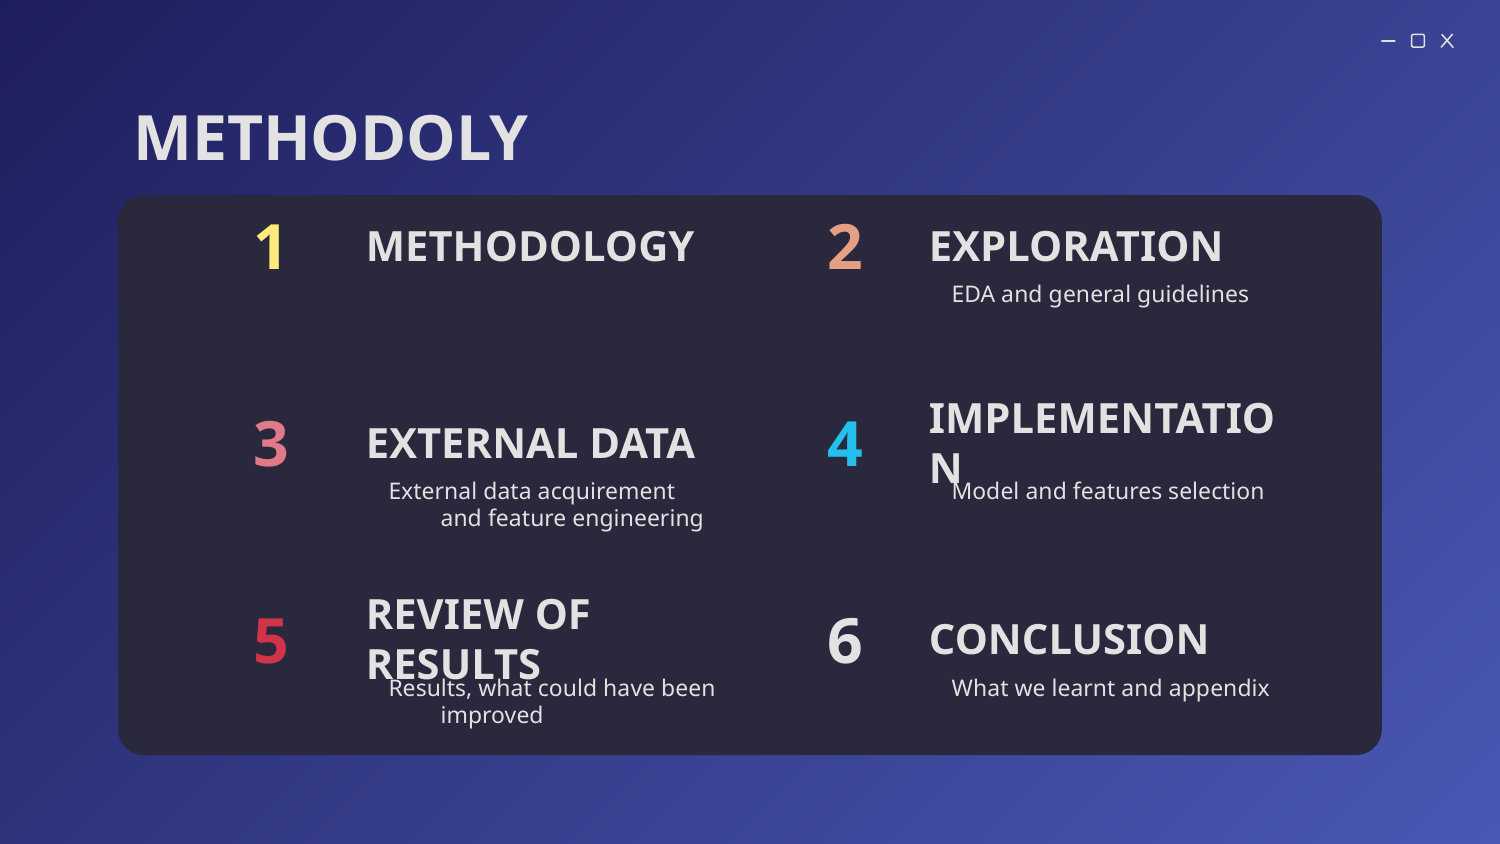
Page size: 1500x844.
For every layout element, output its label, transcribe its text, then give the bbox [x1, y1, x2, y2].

text_box Results, what could have been improved [350, 658, 734, 772]
subtitle EDA and general guidelines [914, 264, 1298, 378]
subtitle External data acquirement and feature engineering [350, 461, 735, 575]
subtitle Model and features selection [914, 461, 1298, 575]
title EXTERNAL DATA [350, 399, 735, 461]
text_box What we learnt and appendix [913, 658, 1298, 772]
text_box REVIEW OF RESULTS [350, 596, 734, 658]
title METHODOLY [118, 88, 1382, 183]
title 4 [776, 399, 914, 484]
title EXPLORATION [914, 202, 1298, 264]
title 2 [776, 202, 914, 287]
title 1 [202, 202, 340, 287]
text_box 6 [776, 596, 914, 680]
title 3 [202, 399, 340, 484]
title IMPLEMENTATION [914, 399, 1298, 461]
text_box CONCLUSION [914, 596, 1298, 658]
title METHODOLOGY [350, 202, 735, 287]
text_box 5 [202, 596, 340, 680]
